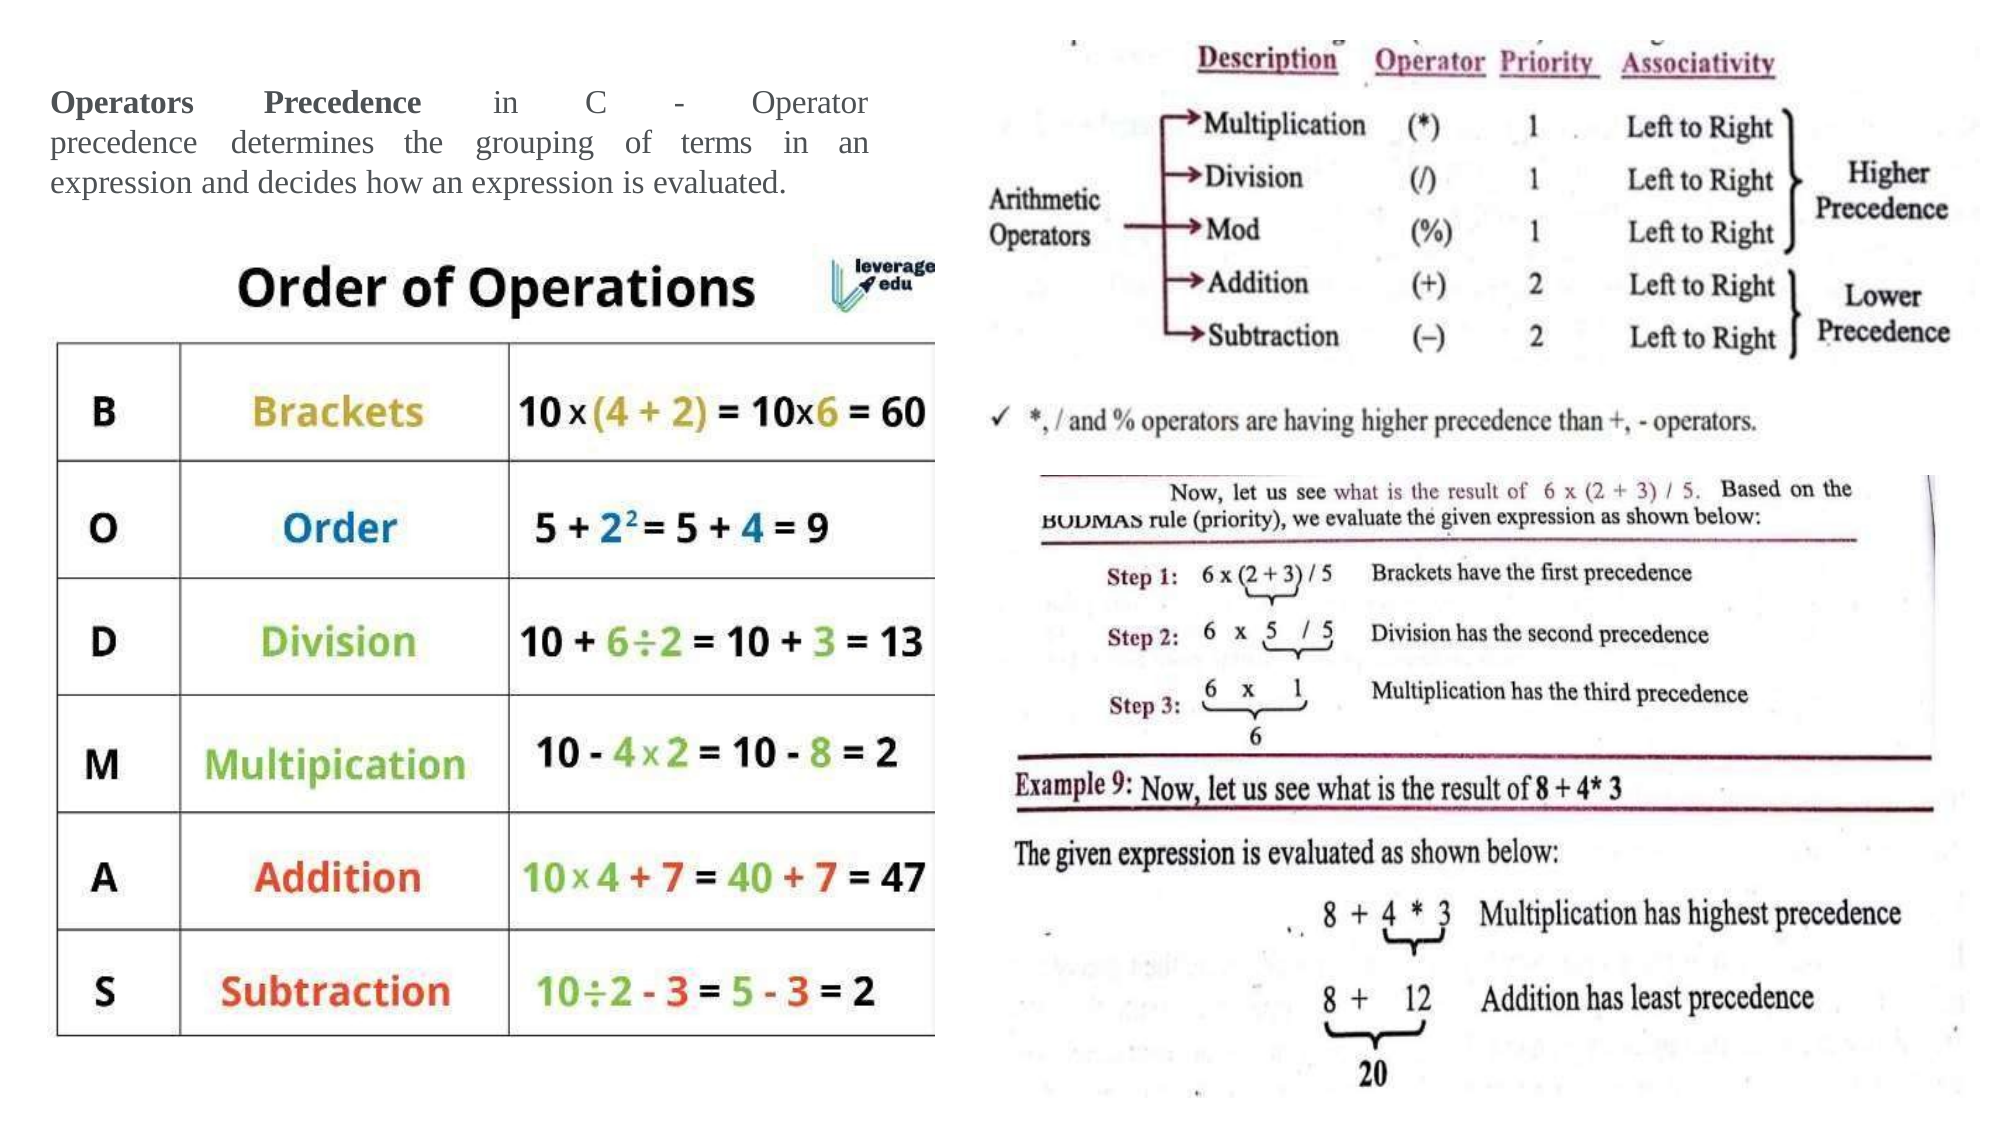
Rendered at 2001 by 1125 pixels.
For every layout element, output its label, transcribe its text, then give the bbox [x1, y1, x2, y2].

text_box Precedence in C - Operator [378, 77, 871, 120]
text_box the grouping of terms in an [401, 117, 870, 160]
picture [986, 40, 1981, 444]
text_box Operators precedence determines [48, 77, 378, 157]
picture [999, 475, 1971, 1098]
picture [46, 243, 936, 1039]
text_box expression and decides how an expression is evaluated. [48, 157, 788, 200]
